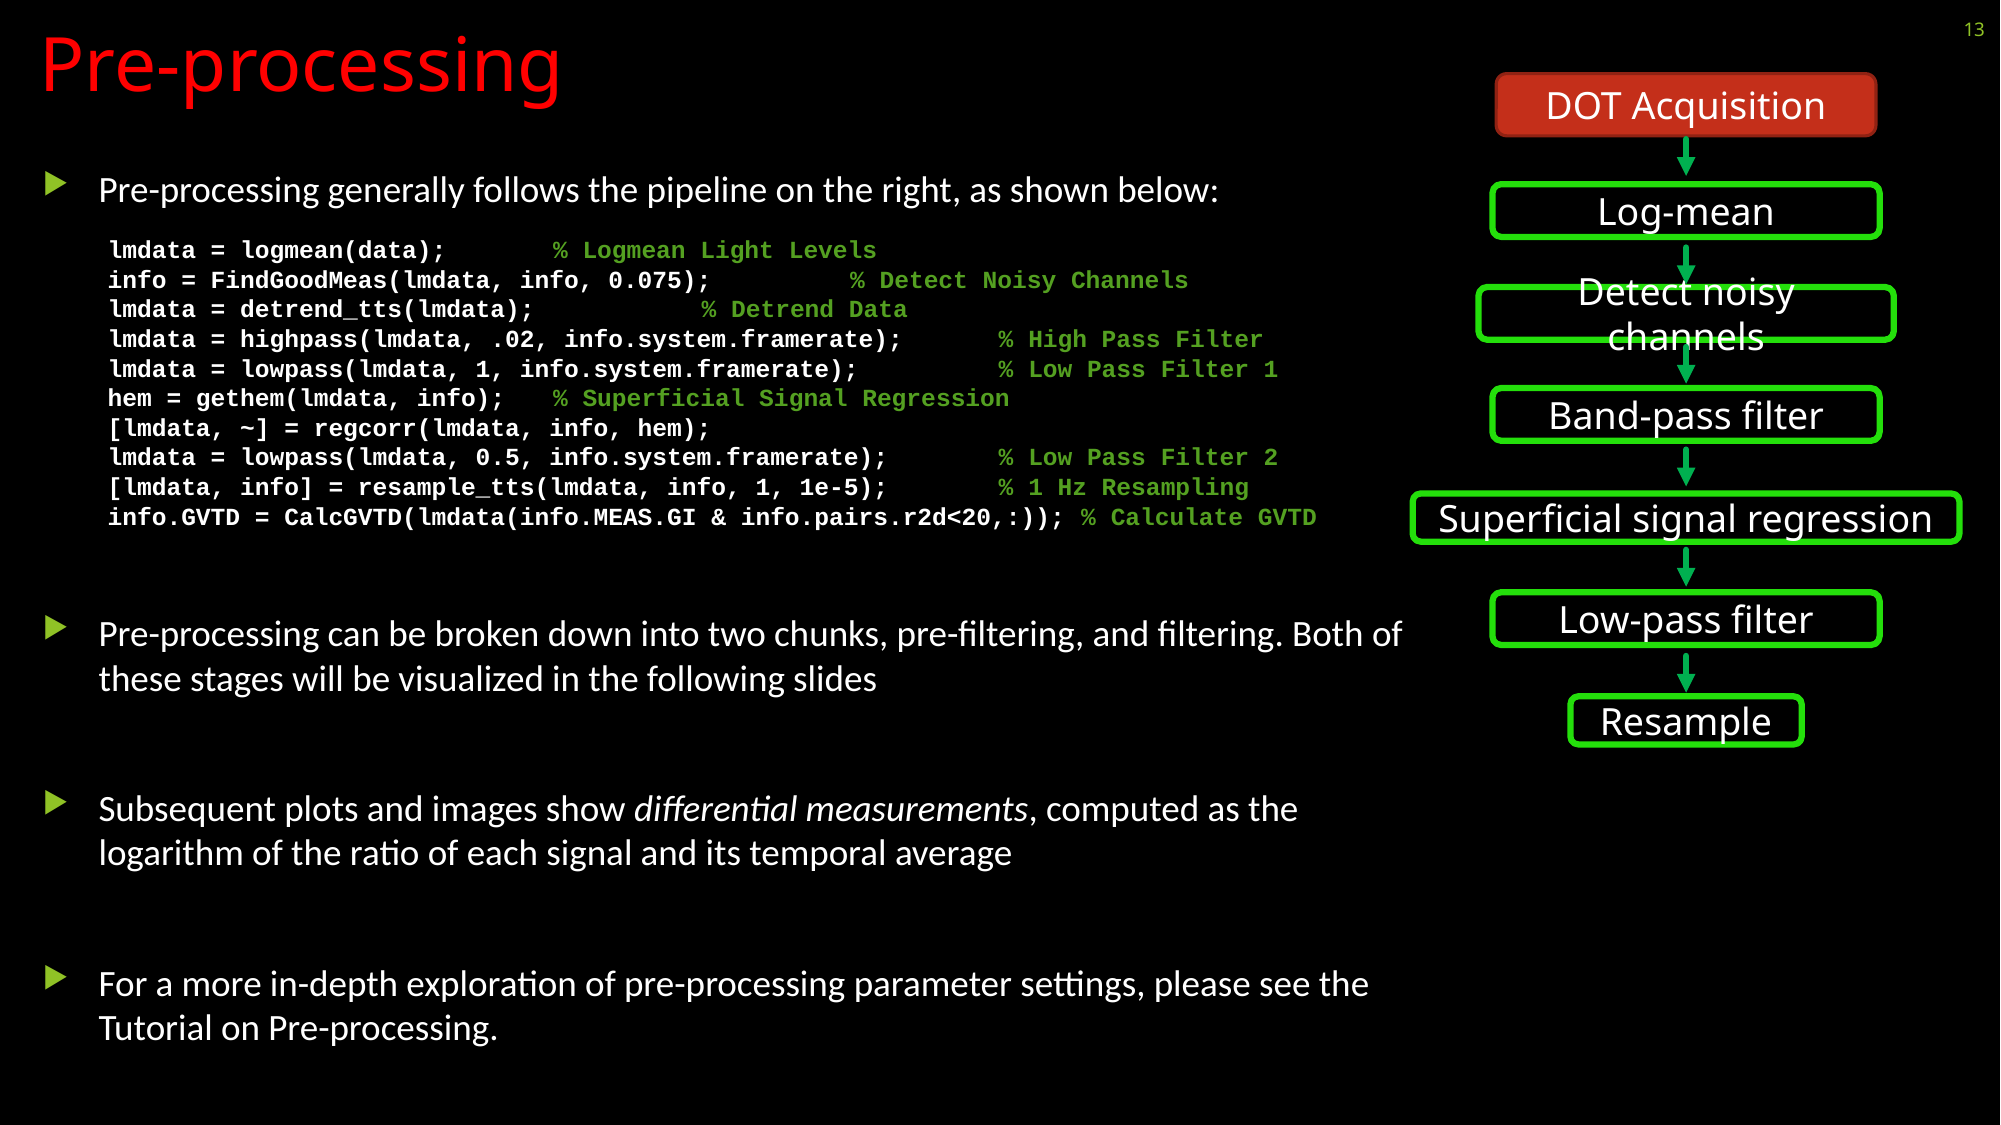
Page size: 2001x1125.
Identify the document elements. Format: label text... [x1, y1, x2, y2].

text_box Log-mean [1490, 182, 1882, 239]
slide_number 13 [1887, 0, 2000, 60]
text_box Resample [1568, 694, 1804, 747]
text_box Band-pass filter [1490, 386, 1882, 443]
title Pre-processing [24, 9, 1435, 226]
list Pre-processing generally follows the pipeline on the right, as shown below: lmdata = logmean(data); % Logmean Light Levels info = FindGoodMeas(lmdata, info, 0.075); % Detect Noisy Channels lmdata = detrend_tts(lmdata); % Detrend Data lmdata = highpass(lmdata, .02, info.system.framerate); % High Pass Filter lmdata = lowpass(lmdata, 1, info.system.framerate); % Low Pass Filter 1 hem = gethem(lmdata, info); % Superficial Signal Regression [lmdata, ~] = regcorr(lmdata, info, hem); lmdata = lowpass(lmdata, 0.5, info.system.framerate); % Low Pass Filter 2 [lmdata, info] = resample_tts(lmdata, info, 1, 1e-5); % 1 Hz Resampling info.GVTD = CalcGVTD(lmdata(info.MEAS.GI & info.pairs.r2d<20,:)); % Calculate GVTD Pre-processing can be broken down into two chunks, pre-filtering, and filtering. Both of these stages will be visualized in the following slides Subsequent plots and images show differential measurements, computed as the logarithm of the ratio of each signal and its temporal average For a more in-depth exploration of pre-processing parameter settings, please see the Tutorial on Pre-processing. [27, 157, 1465, 1059]
text_box Detect noisy channels [1476, 285, 1896, 342]
text_box Superficial signal regression [1465, 491, 1962, 544]
text_box DOT Acquisition [1494, 72, 1878, 138]
text_box Low-pass filter [1490, 590, 1882, 647]
